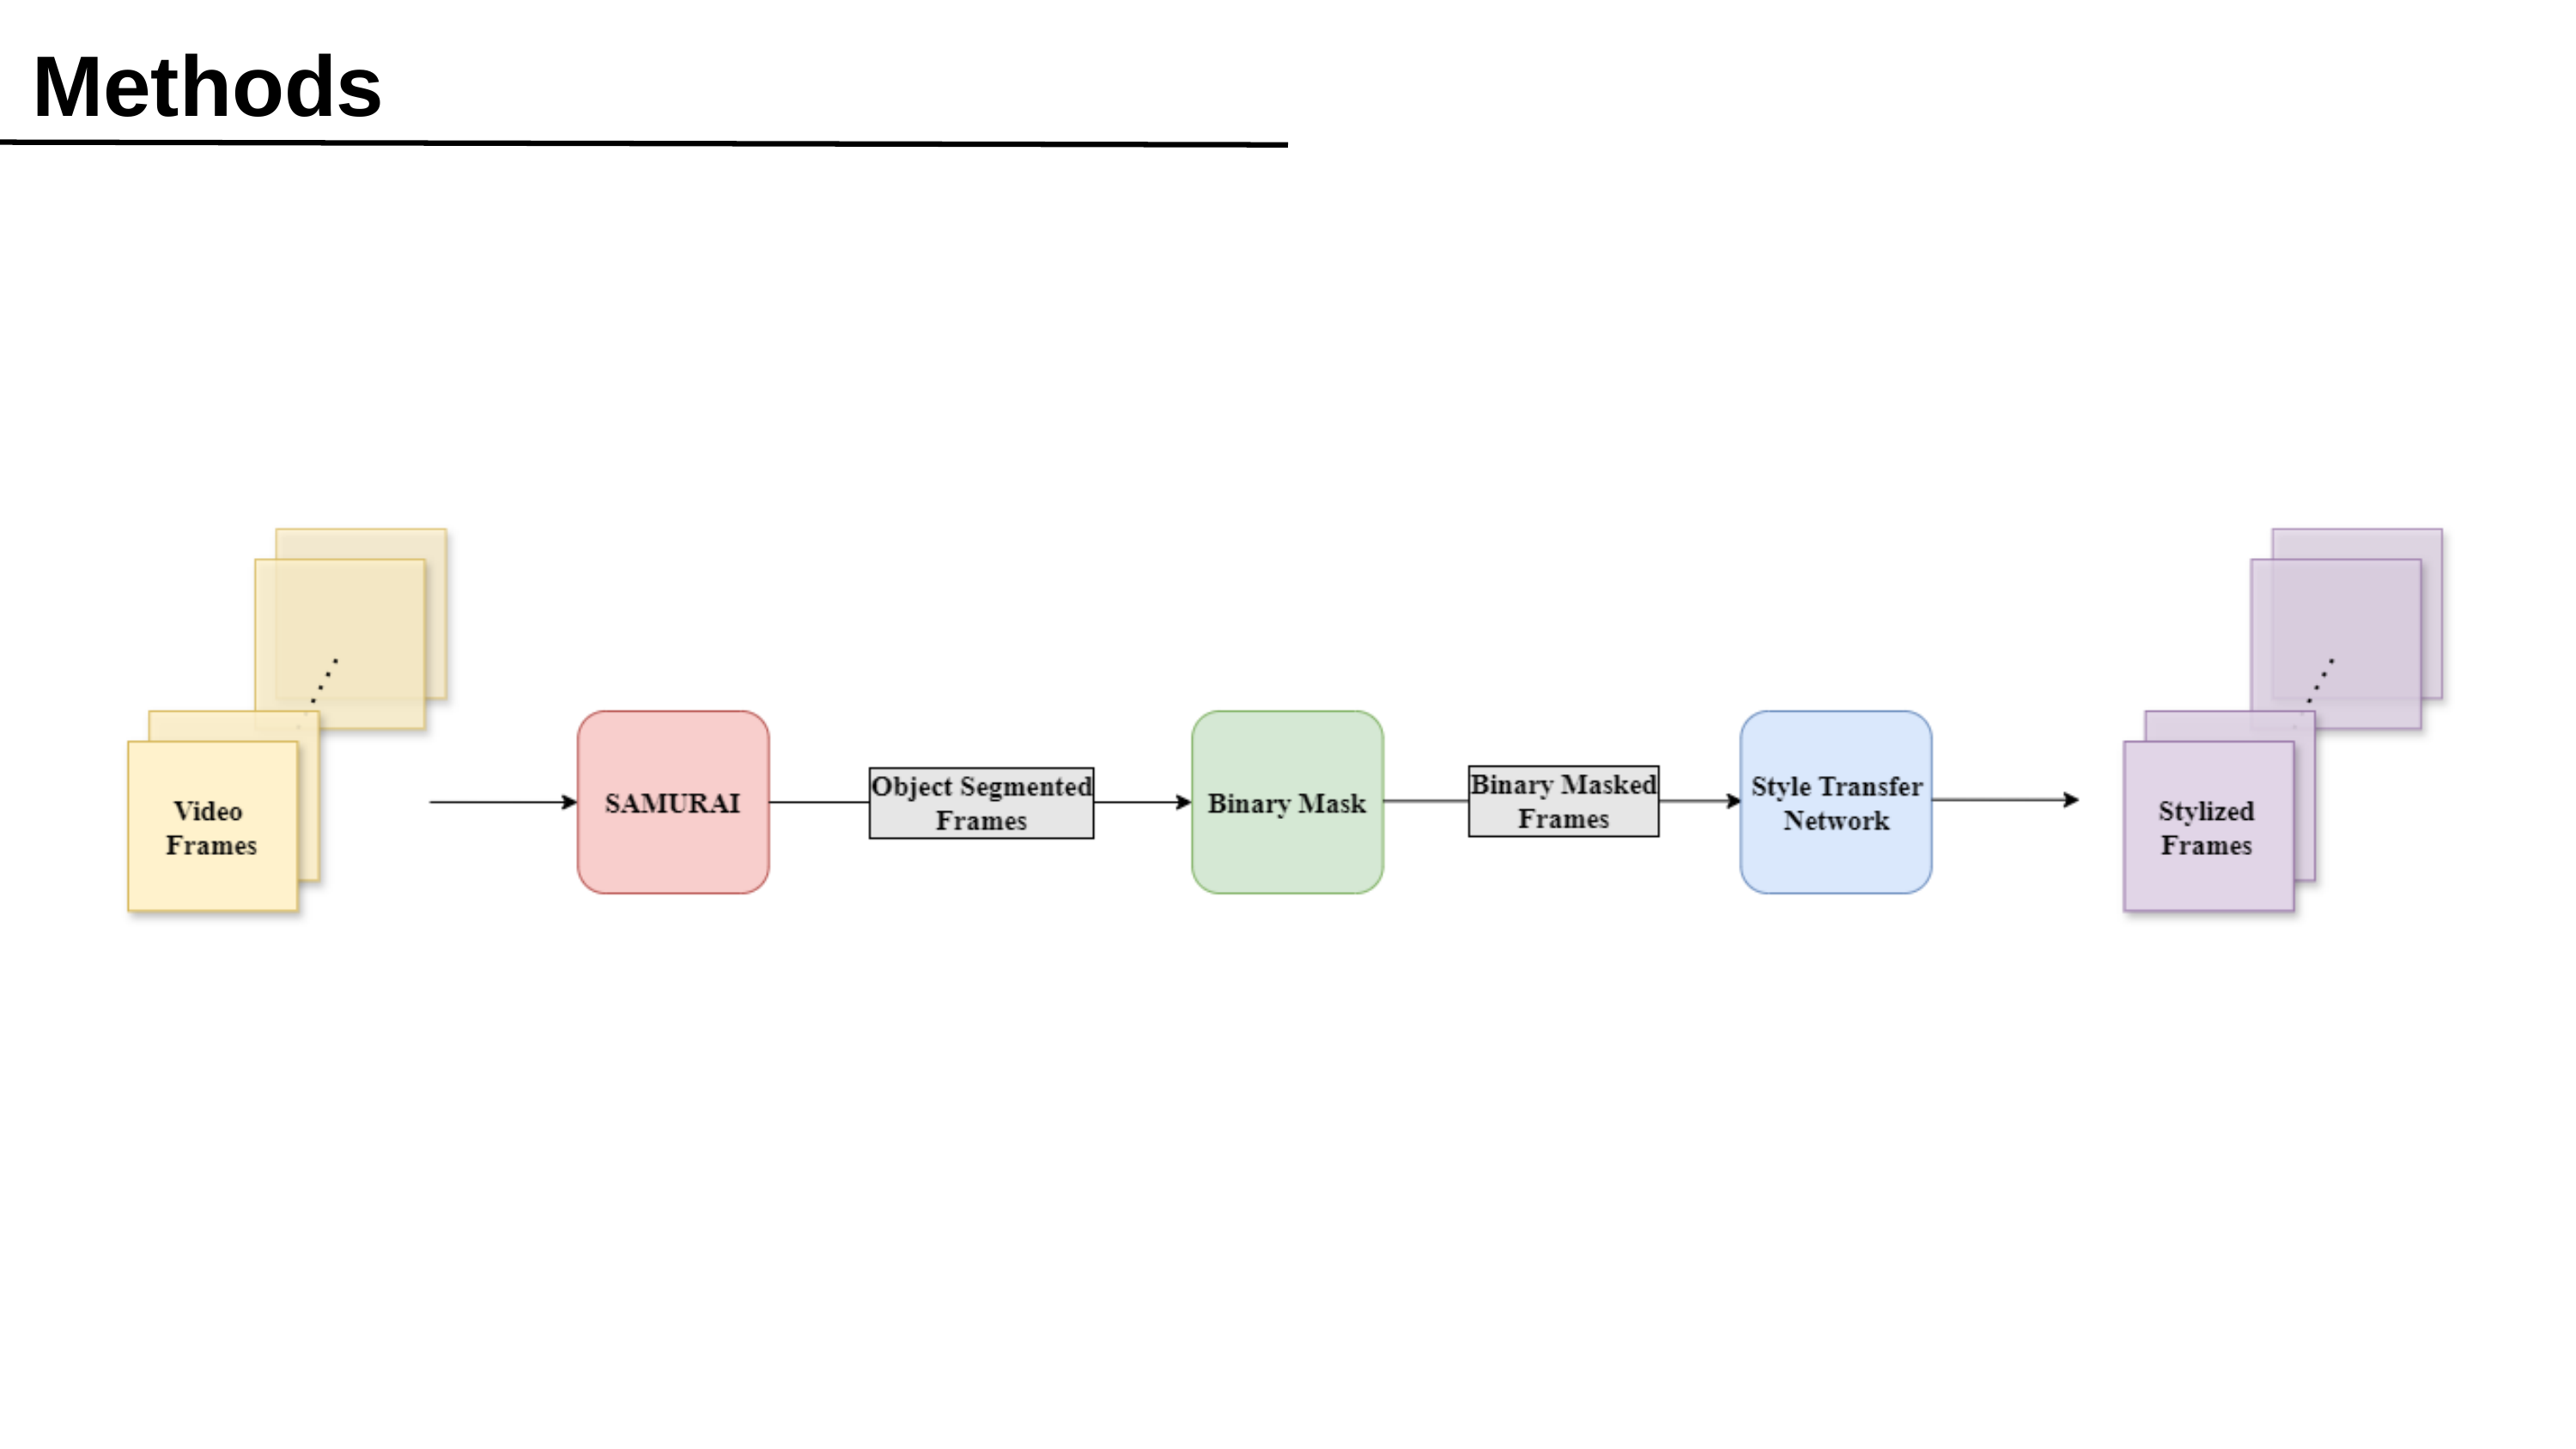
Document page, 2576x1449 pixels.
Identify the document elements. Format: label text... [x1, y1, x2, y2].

text_box [120, 521, 2455, 928]
text_box Methods [32, 13, 408, 134]
